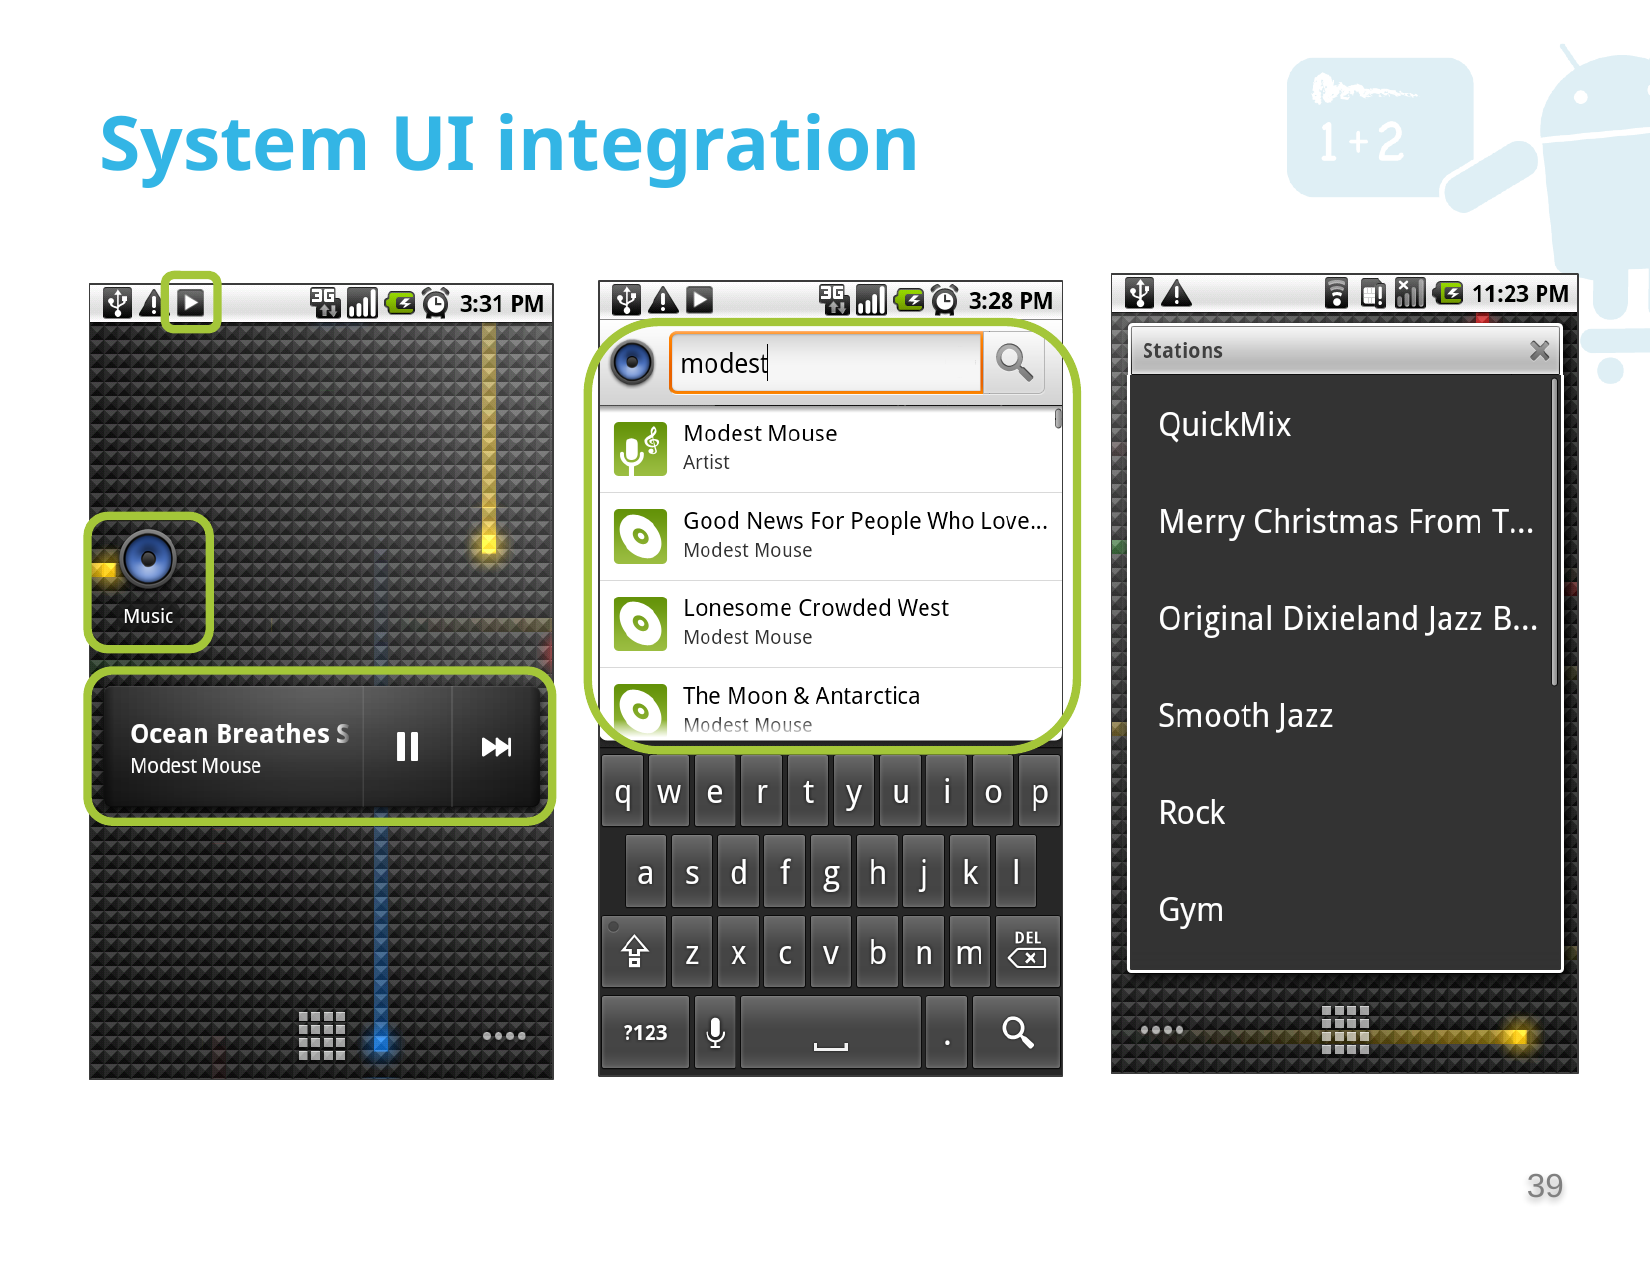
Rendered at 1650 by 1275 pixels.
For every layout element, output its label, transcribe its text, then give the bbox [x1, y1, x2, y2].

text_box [87, 274, 1578, 1079]
title System UI integration [82, 50, 1568, 230]
